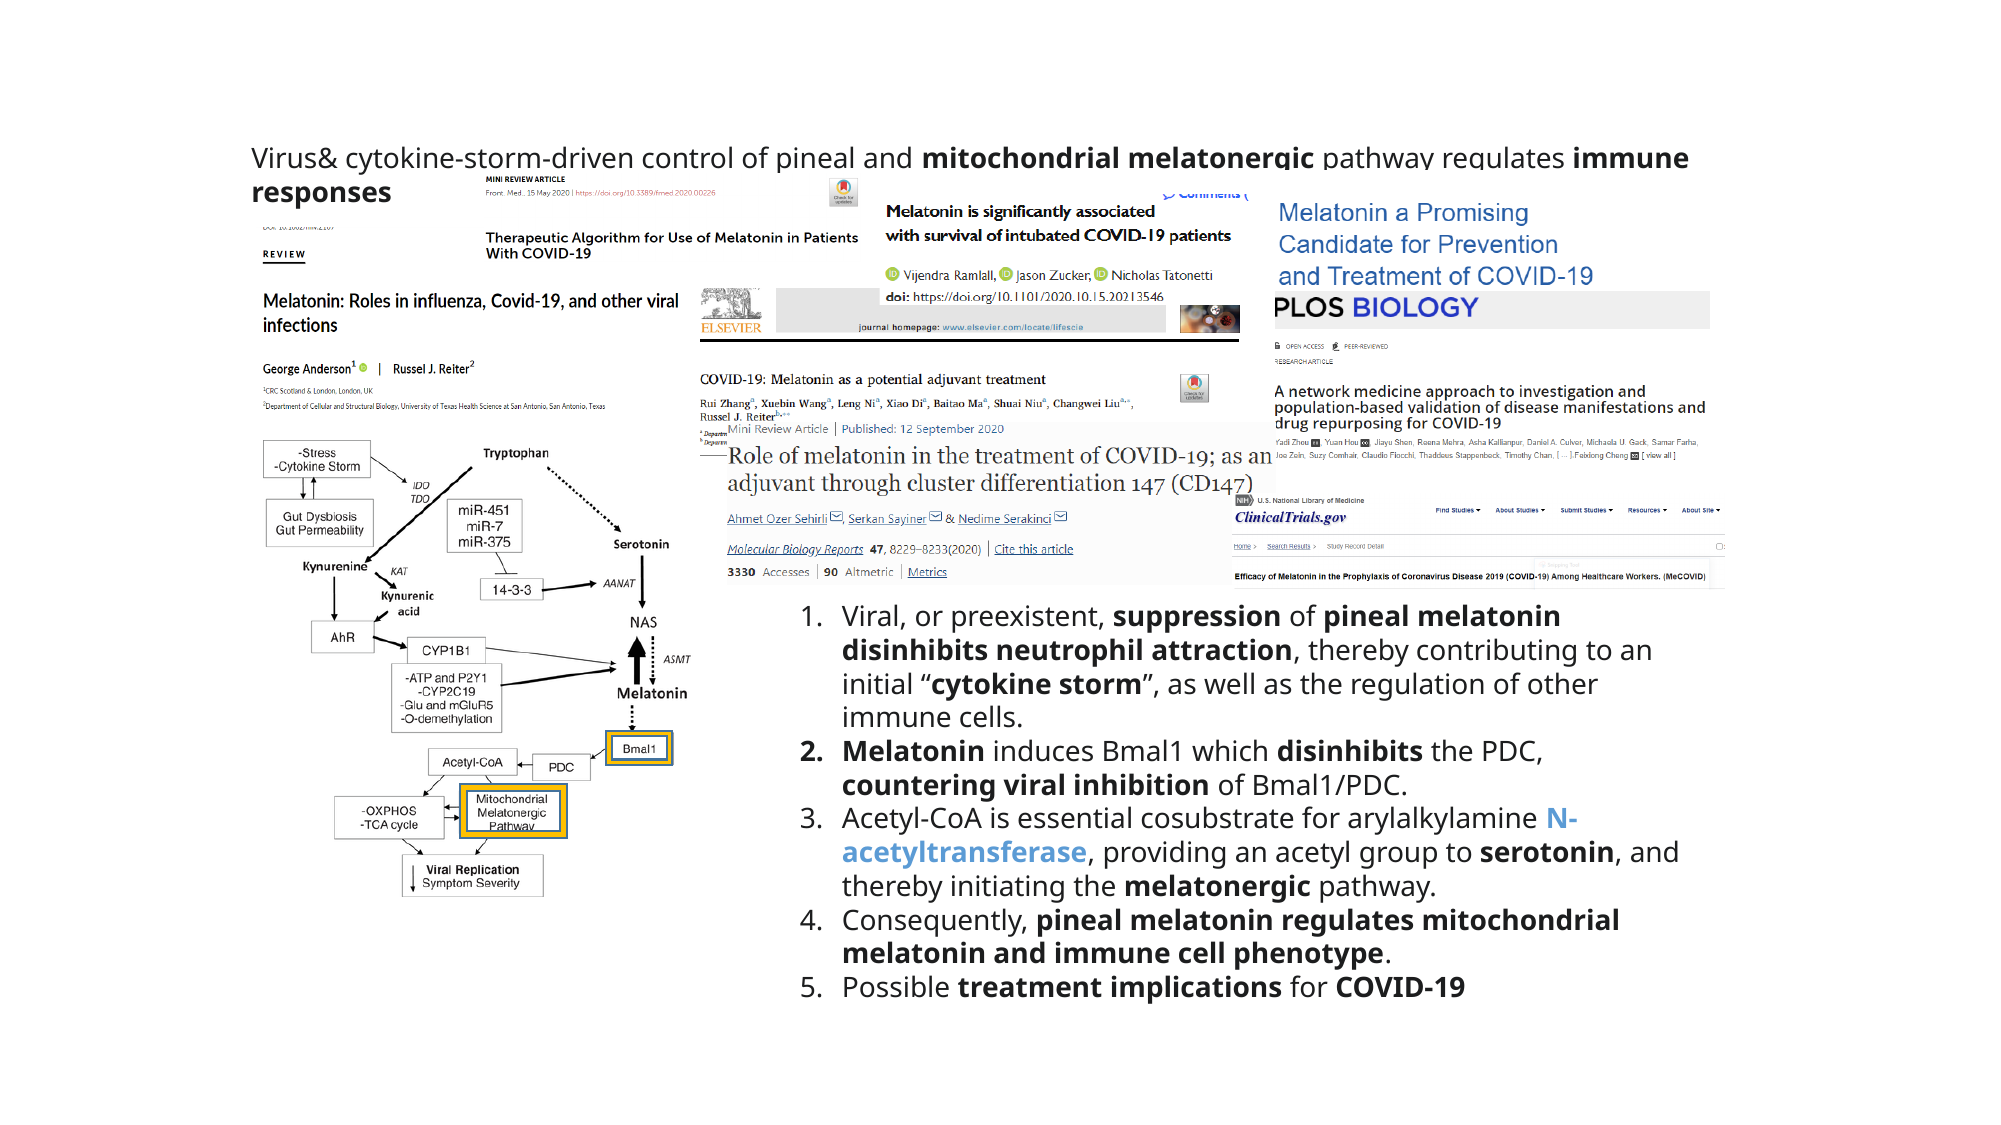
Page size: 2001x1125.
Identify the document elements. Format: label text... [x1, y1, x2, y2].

picture [256, 170, 1725, 590]
text_box Viral, or preexistent, suppression of pineal melatonin disinhibits neutrophil attraction, thereby contributing to an initial “cytokine storm”, as well as the regulation of other immune cells. Melatonin induces Bmal1 which disinhibits the PDC, countering viral inhibition of Bmal1/PDC. Acetyl‐CoA is essential cosubstrate for arylalkylamine N‐acetyltransferase, providing an acetyl group to serotonin, and thereby initiating the melatonergic pathway. Consequently, pineal melatonin regulates mitochondrial melatonin and immune cell phenotype. Possible treatment implications for COVID‐19 [784, 591, 1713, 1011]
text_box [263, 440, 699, 897]
text_box Virus& cytokine‐storm‐driven control of pineal and mitochondrial melatonergic pathway regulates immune responses [251, 140, 1750, 208]
